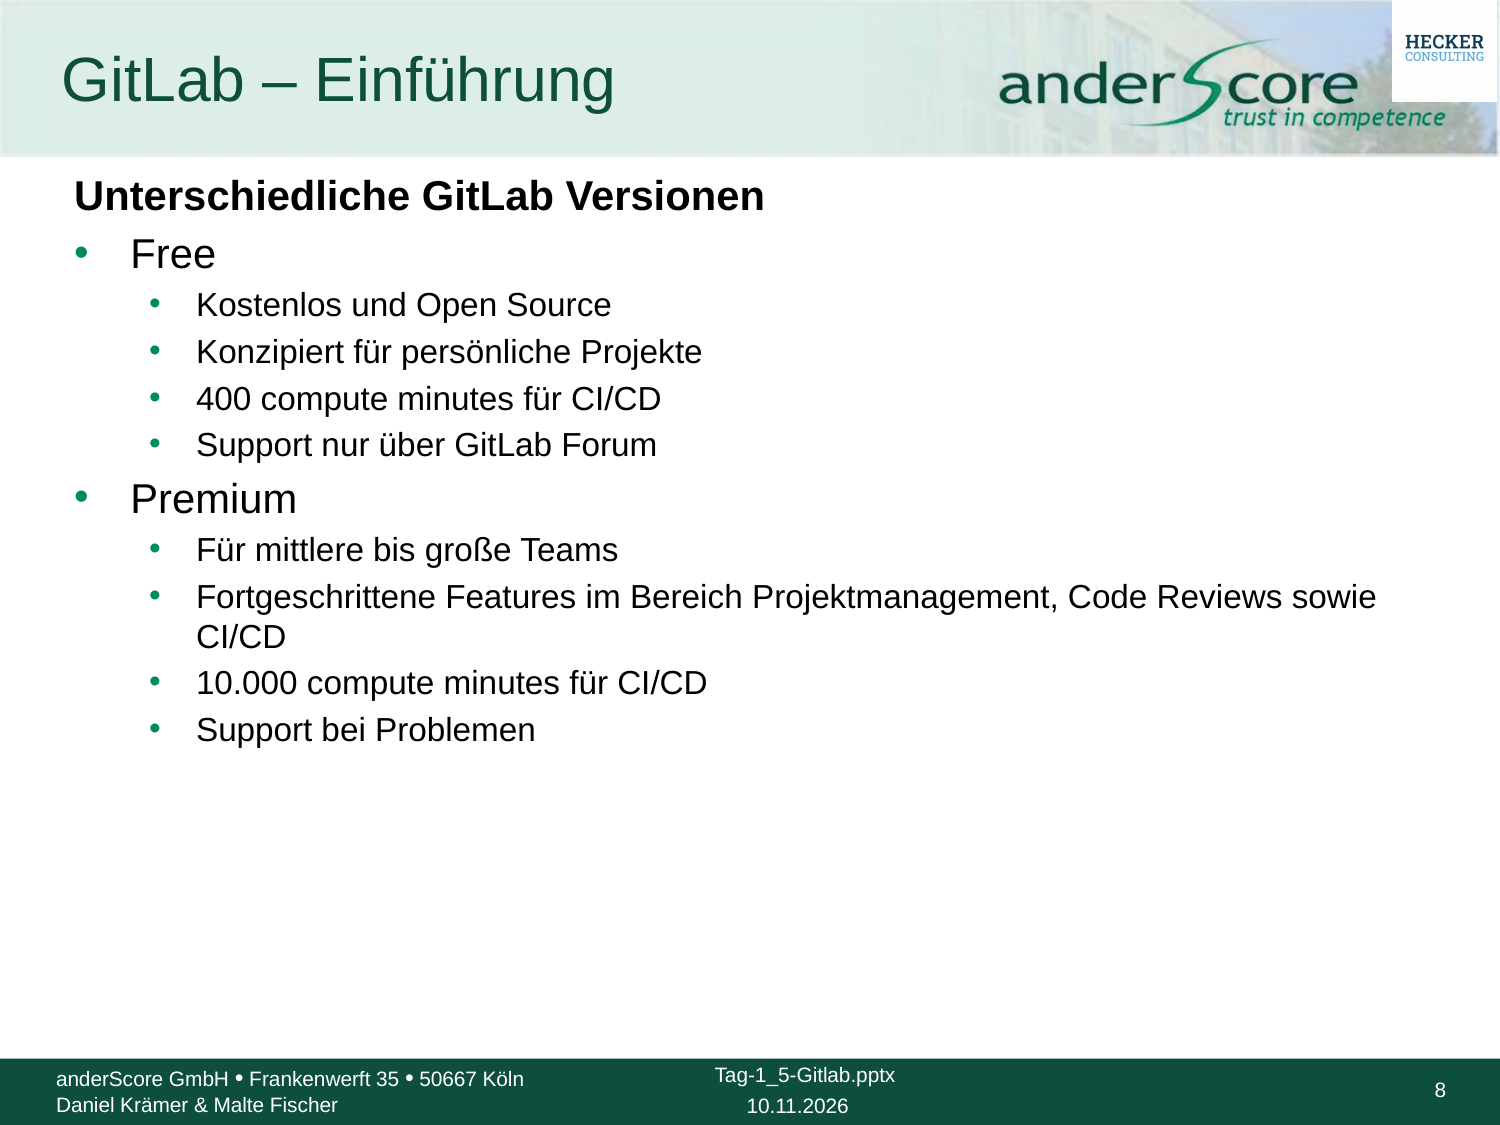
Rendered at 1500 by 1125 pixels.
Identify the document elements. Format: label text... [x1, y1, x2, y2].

picture [0, 0, 1500, 157]
list Unterschiedliche GitLab Versionen Free Kostenlos und Open Source Konzipiert für persönliche Projekte 400 compute minutes für CI/CD Support nur über GitLab Forum Premium Für mittlere bis große Teams Fortgeschrittene Features im Bereich Projektmanagement, Code Reviews sowie CI/CD 10.000 compute minutes für CI/CD Support bei Problemen [49, 160, 1447, 1047]
title GitLab – Einführung [46, 23, 975, 140]
